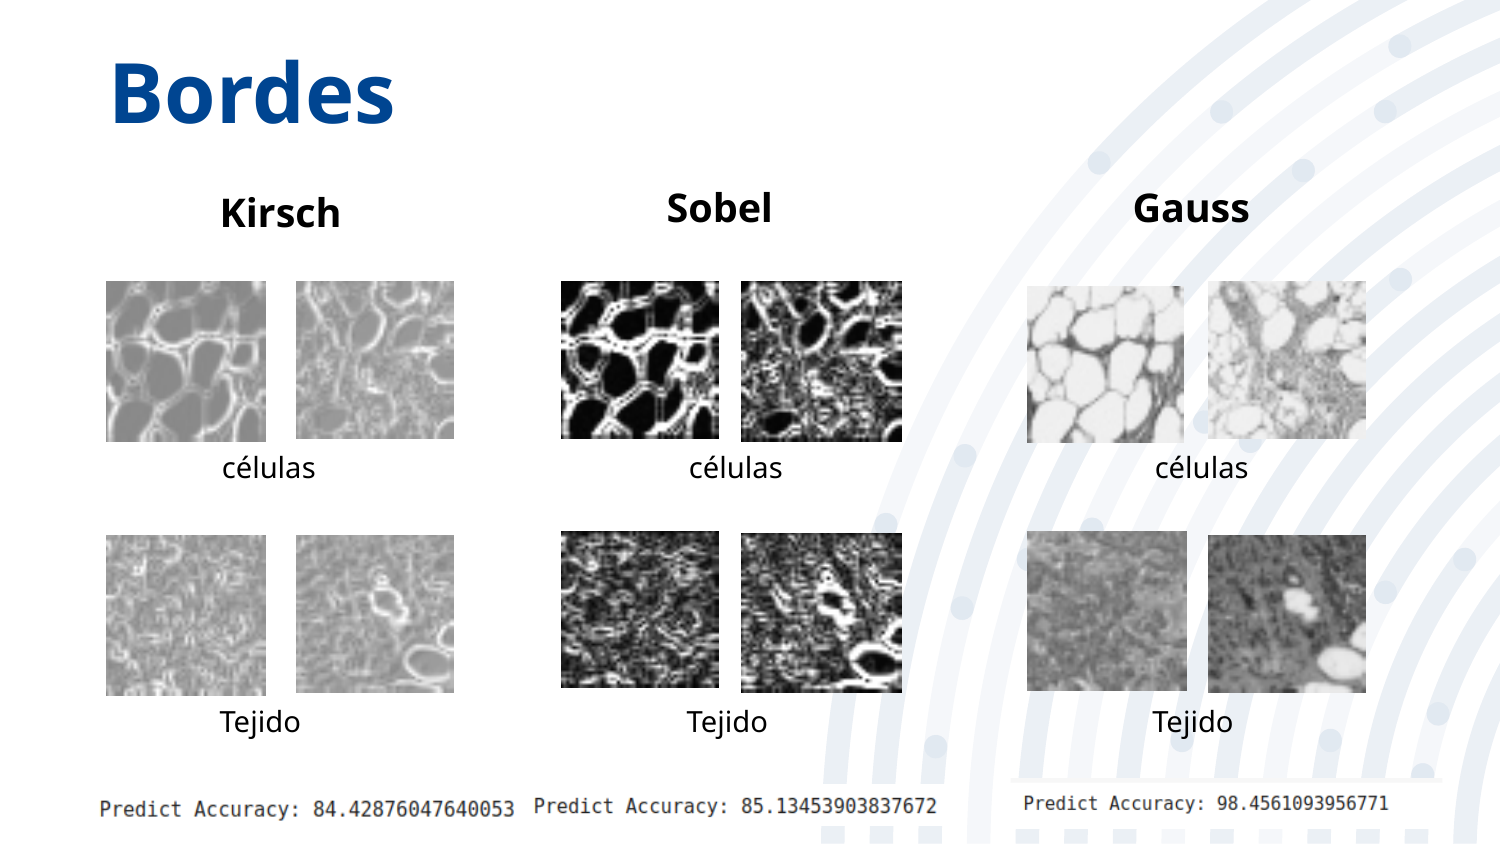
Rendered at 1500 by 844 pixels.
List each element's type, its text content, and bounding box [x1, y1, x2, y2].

picture [561, 281, 719, 439]
text_box Tejido [204, 687, 347, 753]
text_box Tejido [1137, 687, 1280, 753]
picture [296, 535, 454, 693]
picture [106, 535, 266, 696]
text_box Kirsch [204, 172, 387, 251]
title Bordes [109, 24, 1257, 142]
text_box Sobel [651, 168, 834, 246]
picture [106, 281, 266, 442]
picture [296, 281, 454, 439]
text_box Gauss [1117, 168, 1300, 246]
picture [741, 532, 902, 693]
picture [1208, 281, 1366, 439]
picture [1027, 531, 1187, 691]
picture [741, 281, 902, 442]
picture [90, 783, 956, 826]
text_box Tejido [671, 687, 814, 753]
picture [561, 531, 719, 689]
text_box células [1139, 434, 1282, 500]
picture [1026, 286, 1185, 444]
picture [1010, 778, 1443, 829]
picture [1208, 535, 1366, 693]
text_box células [206, 434, 349, 500]
text_box células [673, 434, 816, 500]
